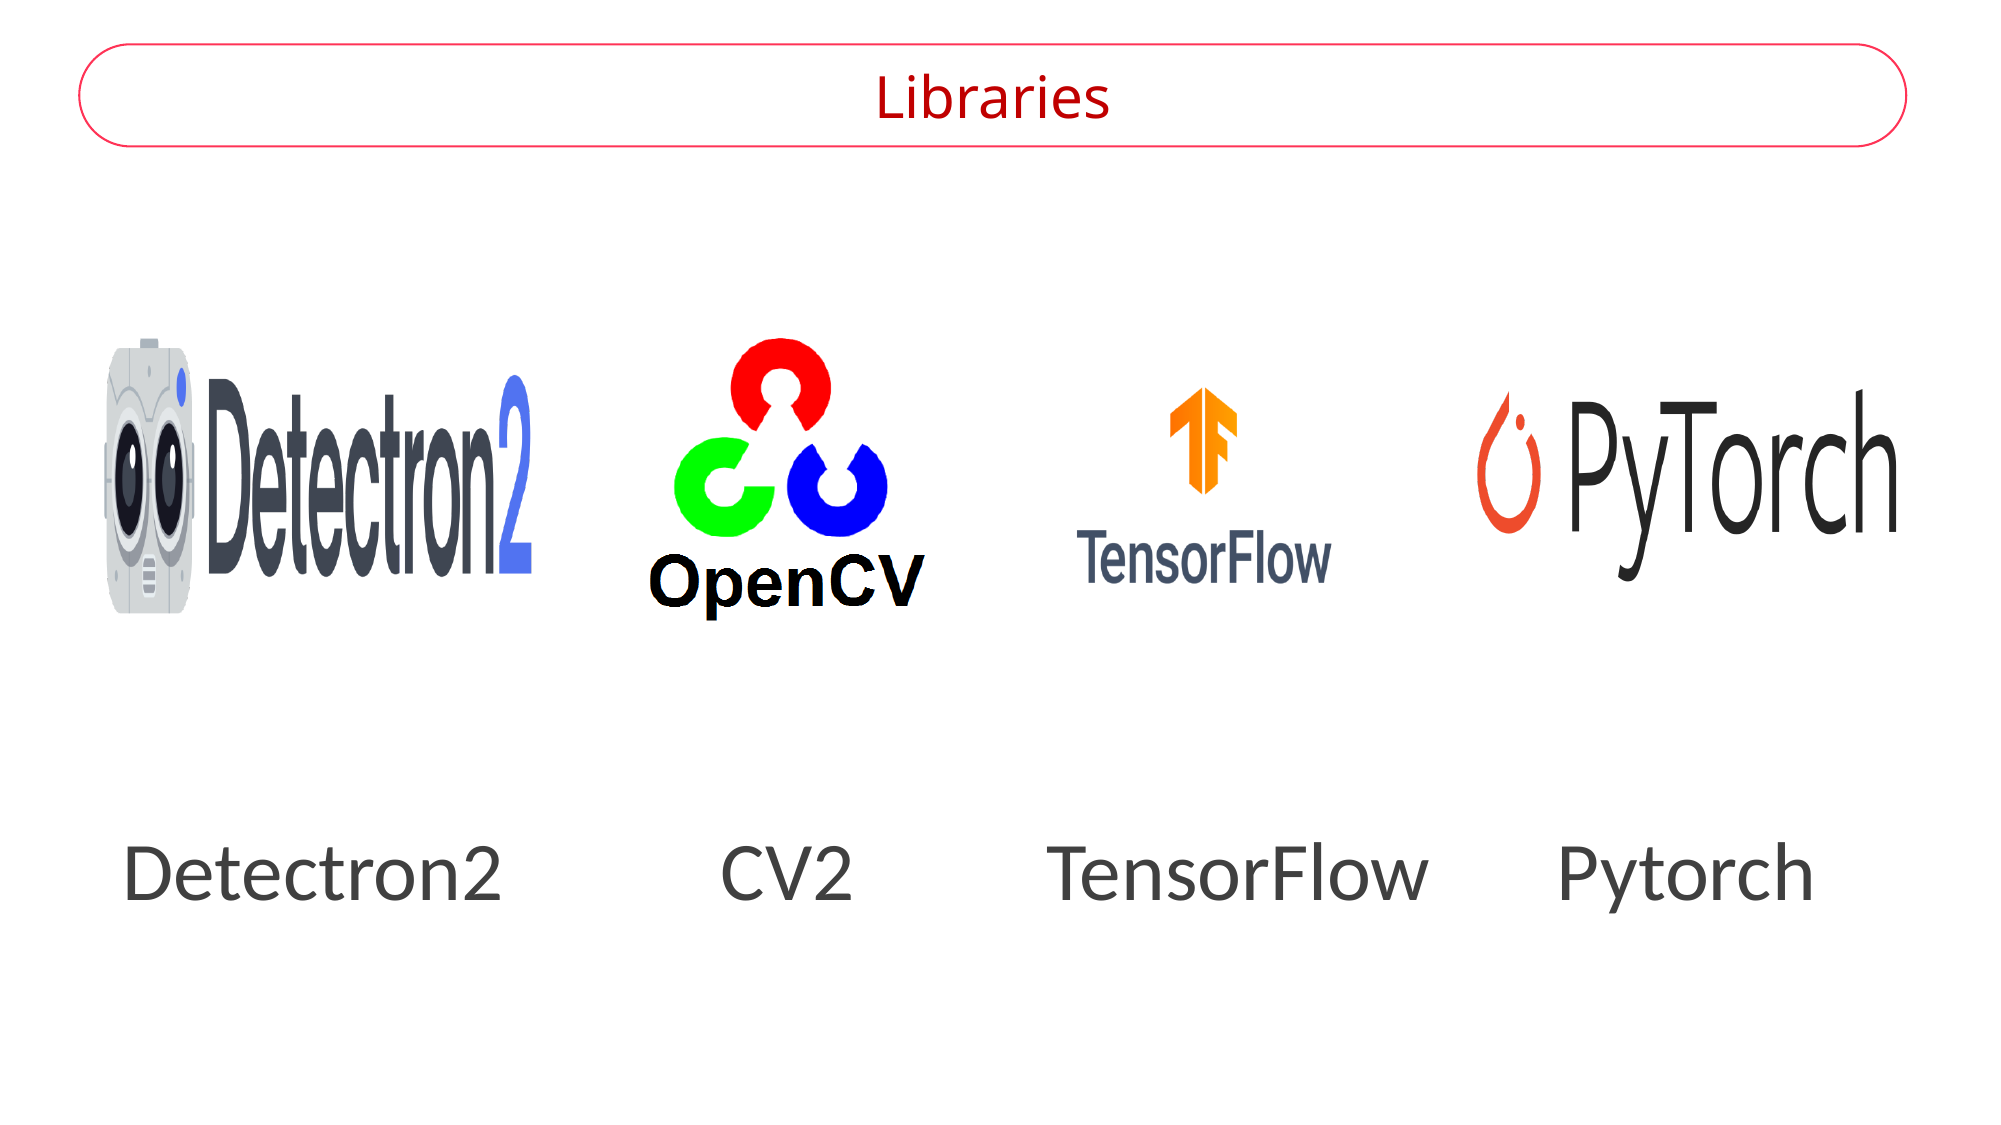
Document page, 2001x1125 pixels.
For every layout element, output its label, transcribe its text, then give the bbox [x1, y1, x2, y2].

picture [986, 309, 1951, 661]
text_box Detectron2 [97, 809, 530, 925]
picture [605, 309, 983, 643]
text_box Pytorch [1504, 809, 1869, 925]
picture [97, 309, 538, 643]
text_box TensorFlow [1021, 809, 1457, 925]
text_box CV2 [605, 809, 971, 925]
text_box Libraries [78, 43, 1908, 148]
